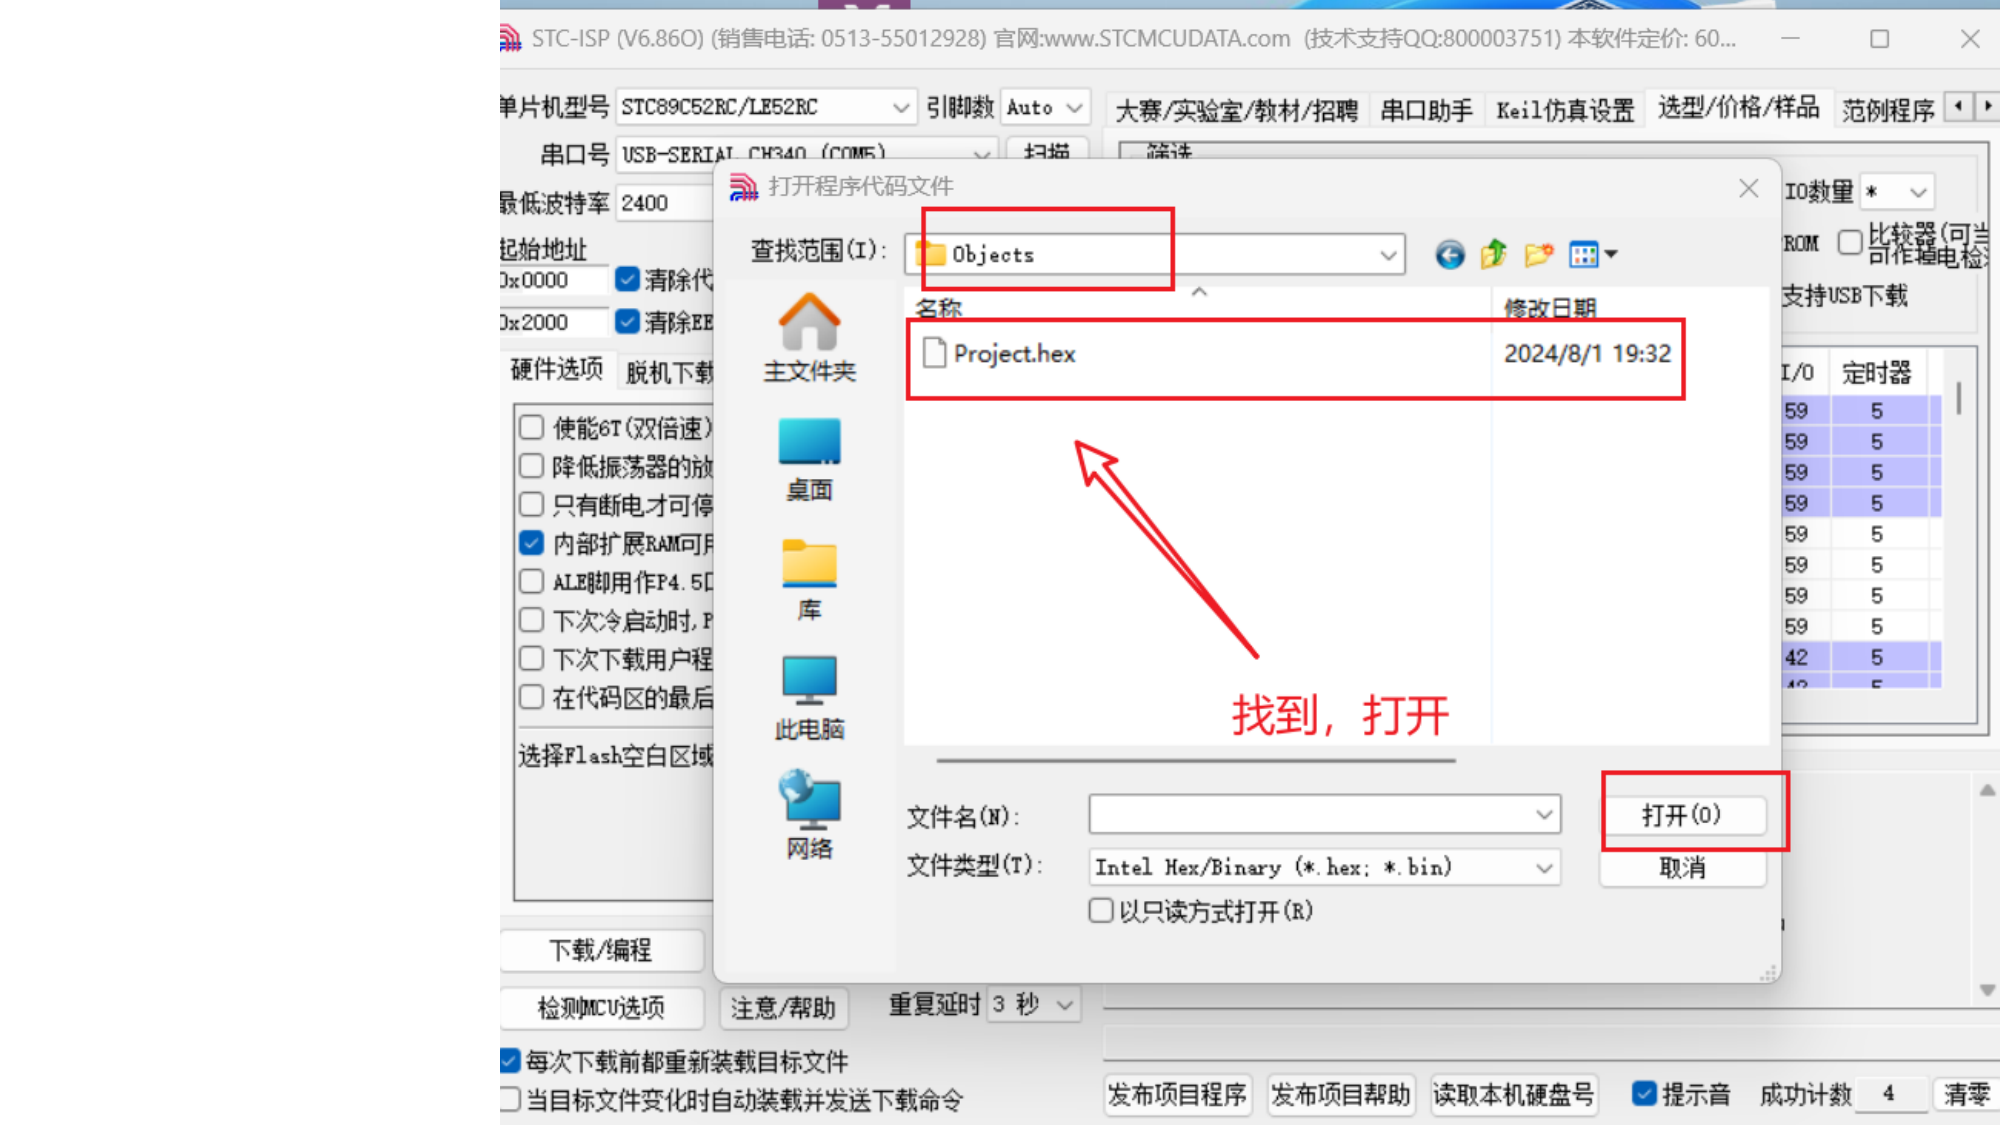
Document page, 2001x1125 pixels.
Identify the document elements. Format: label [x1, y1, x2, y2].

picture [499, 0, 2000, 1125]
